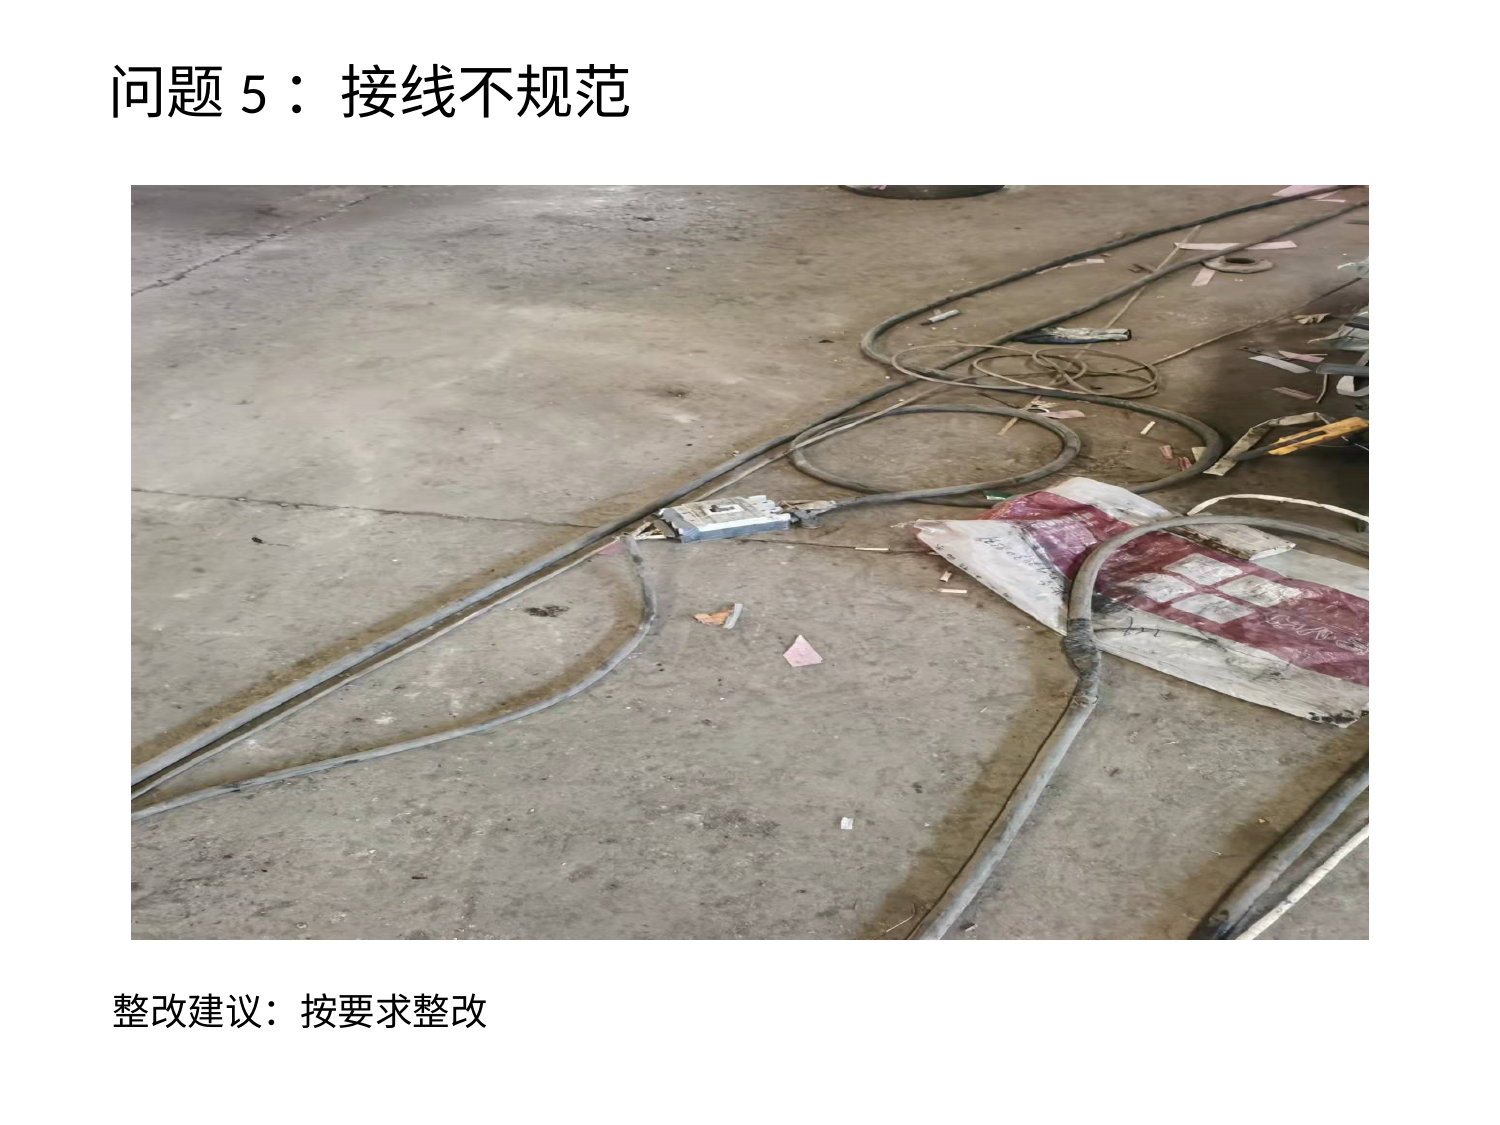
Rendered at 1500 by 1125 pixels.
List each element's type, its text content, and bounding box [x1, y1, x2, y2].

picture [131, 185, 1369, 940]
title 问题5：接线不规范 [93, 46, 1444, 133]
text_box 整改建议：按要求整改 [98, 980, 1402, 1040]
